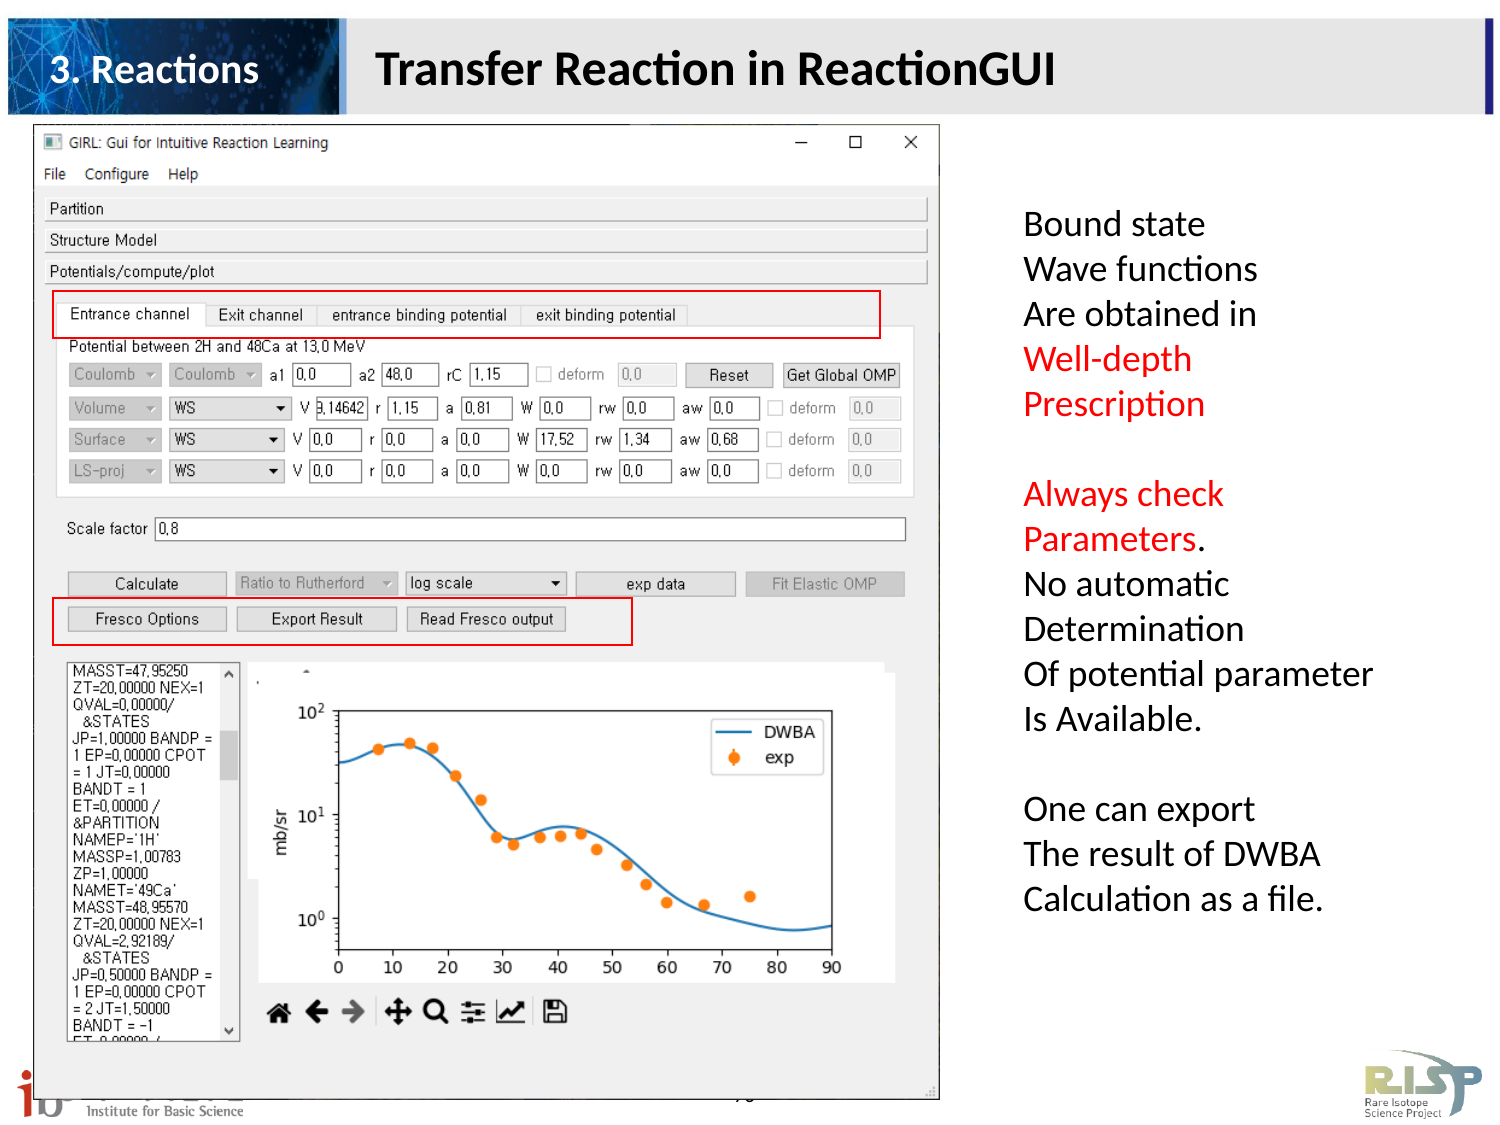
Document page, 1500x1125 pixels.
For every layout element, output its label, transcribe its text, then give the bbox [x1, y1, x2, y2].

text_box Bound state Wave functions Are obtained in Well-depth Prescription Always check Parameters. No automatic Determination Of potential parameter Is Available. One can export The result of DWBA Calculation as a file. [1008, 191, 1390, 927]
picture [1364, 1049, 1482, 1119]
picture [2, 10, 1500, 1117]
